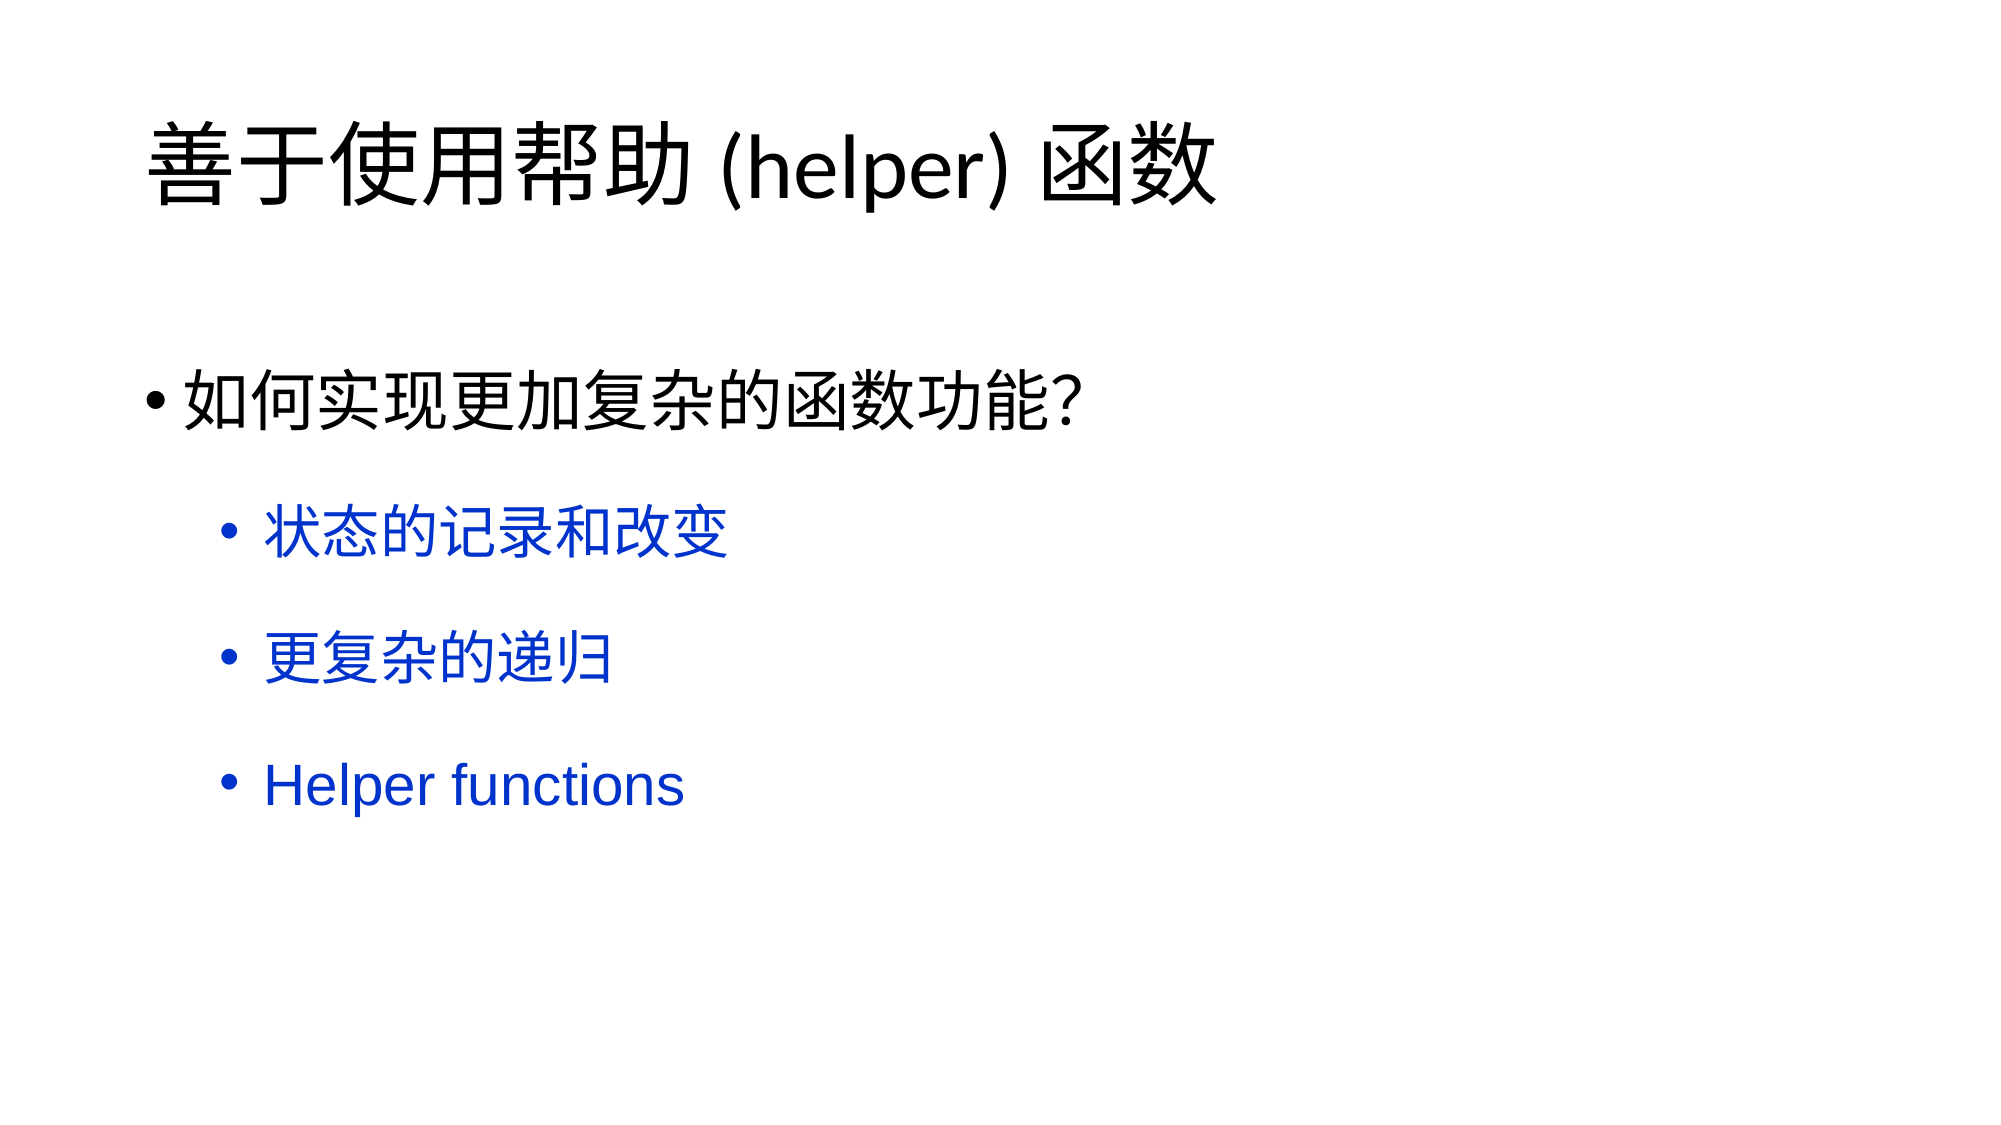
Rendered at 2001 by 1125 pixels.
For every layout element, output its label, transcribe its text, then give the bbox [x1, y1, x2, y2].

list 如何实现更加复杂的函数功能？ 状态的记录和改变 更复杂的递归 Helper functions [136, 359, 1863, 870]
title 善于使用帮助(helper)函数 [136, 59, 1863, 278]
